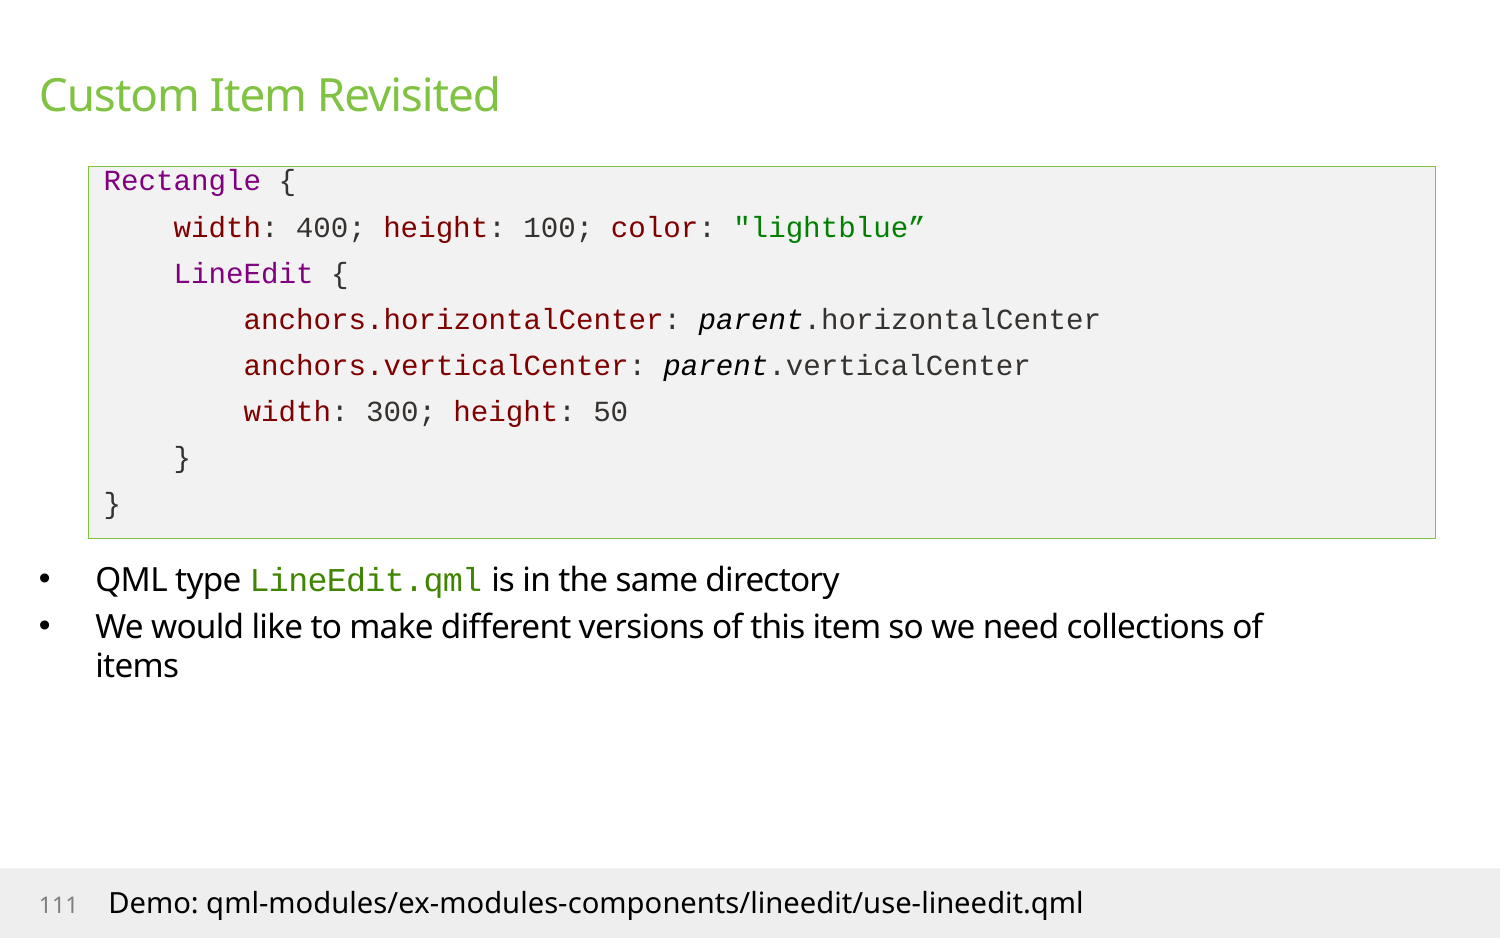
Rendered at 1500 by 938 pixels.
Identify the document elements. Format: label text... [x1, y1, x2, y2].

title Custom Item Revisited [39, 66, 1052, 196]
text_box Rectangle { width: 400; height: 100; color: "lightblue” LineEdit { anchors.horizontalCenter: parent.horizontalCenter anchors.verticalCenter: parent.verticalCenter width: 300; height: 50 } } [88, 166, 1436, 539]
text_box Demo: qml-modules/ex-modules-components/lineedit/use-lineedit.qml [93, 892, 1315, 925]
list QML type LineEdit.qml is in the same directory We would like to make different versions of this item so we need collections of items [39, 558, 1272, 748]
slide_number 111 [39, 892, 93, 921]
